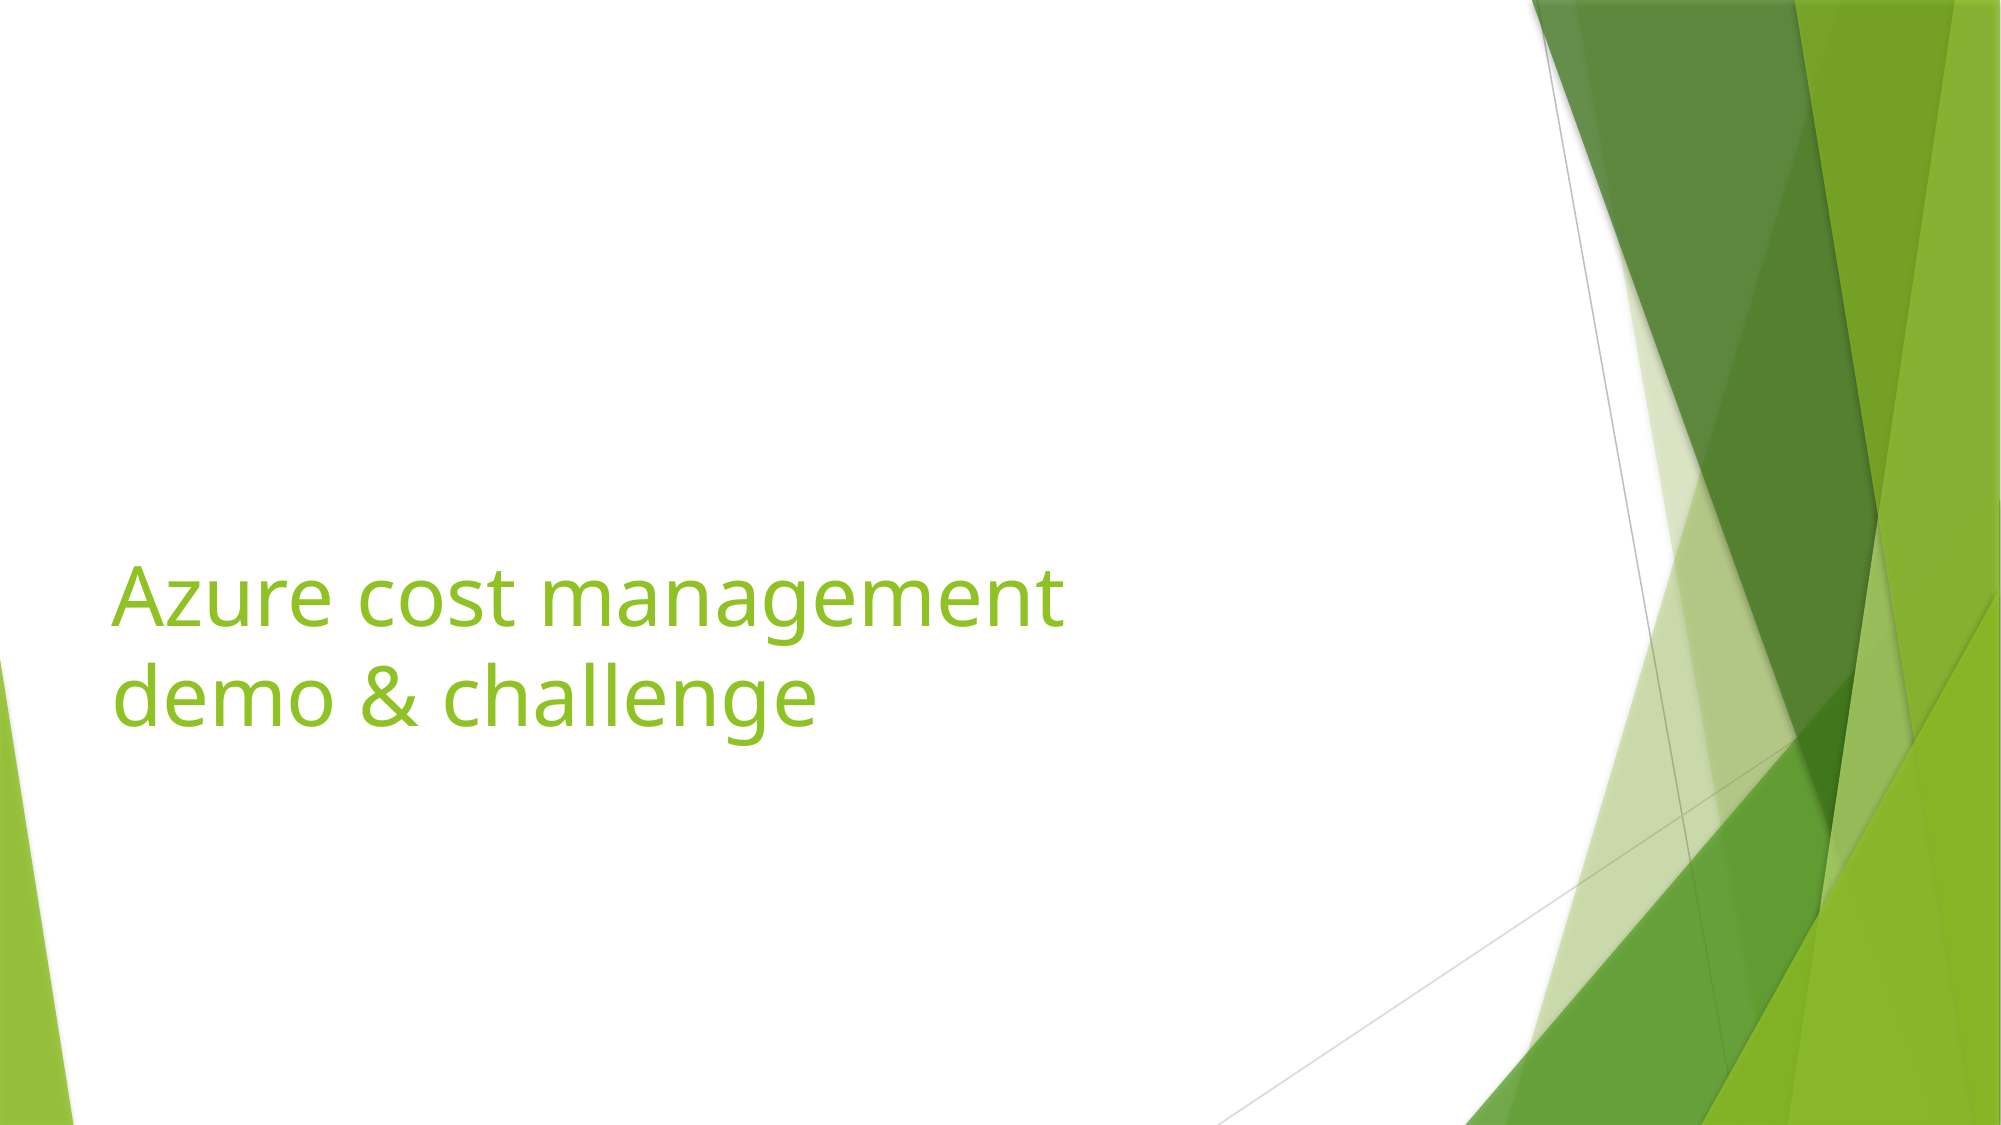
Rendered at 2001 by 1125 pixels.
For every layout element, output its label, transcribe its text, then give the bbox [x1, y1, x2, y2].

title Azure cost management demo & challenge [111, 443, 1522, 743]
